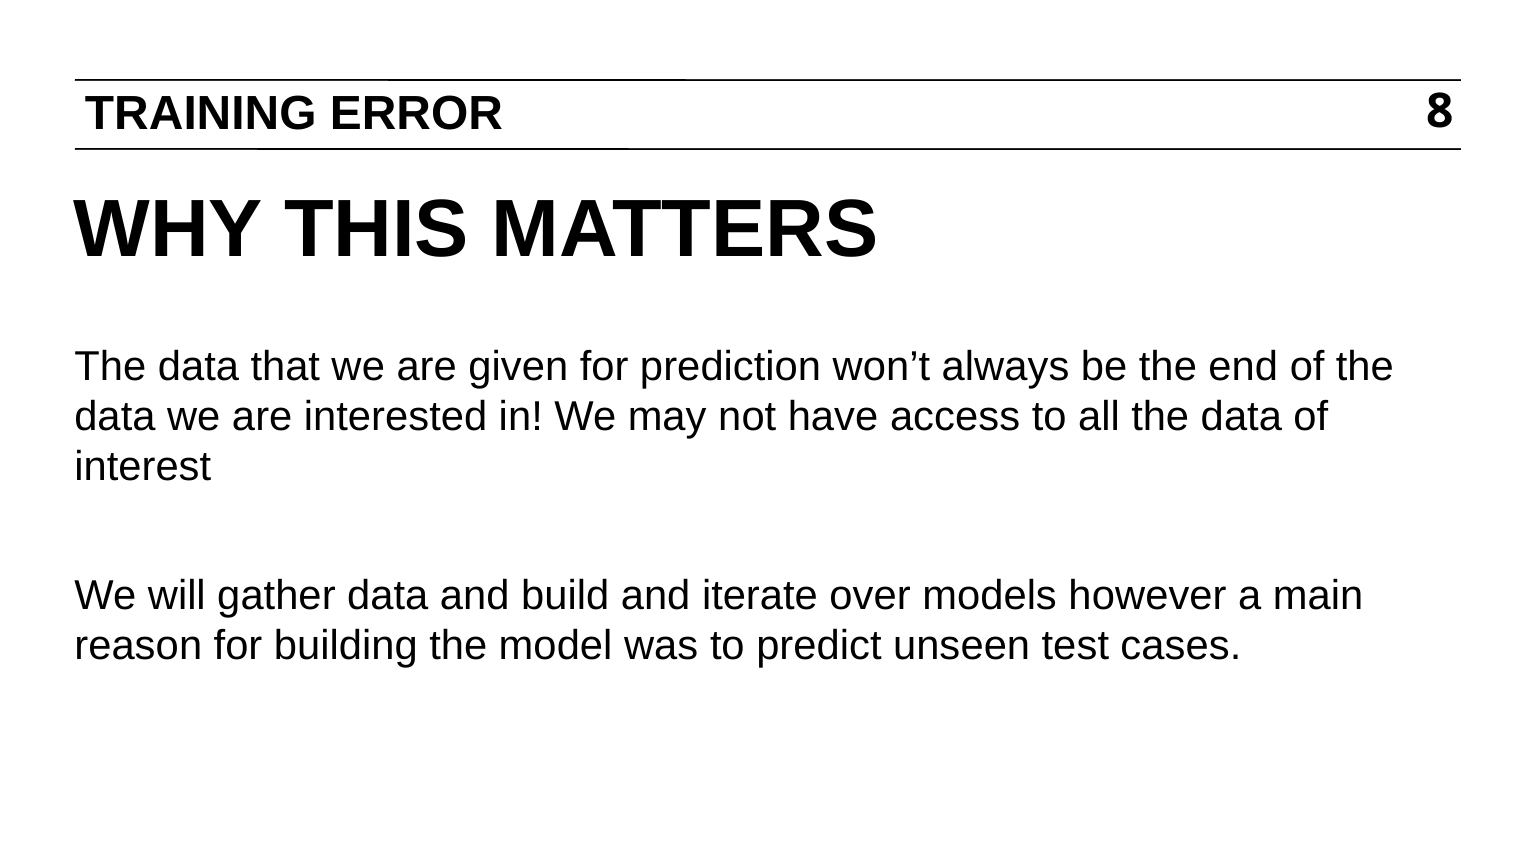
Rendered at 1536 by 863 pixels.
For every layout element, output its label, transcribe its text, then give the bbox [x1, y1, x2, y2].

slide_number 8 [1424, 83, 1456, 142]
text_box The data that we are given for prediction won’t always be the end of the data we are interested in! We may not have access to all the data of interest We will gather data and build and iterate over models however a main reason for building the model was to predict unseen test cases. [74, 338, 1456, 669]
title TRAINING ERROR [76, 82, 1369, 200]
text_box Why this matters [73, 200, 1457, 385]
